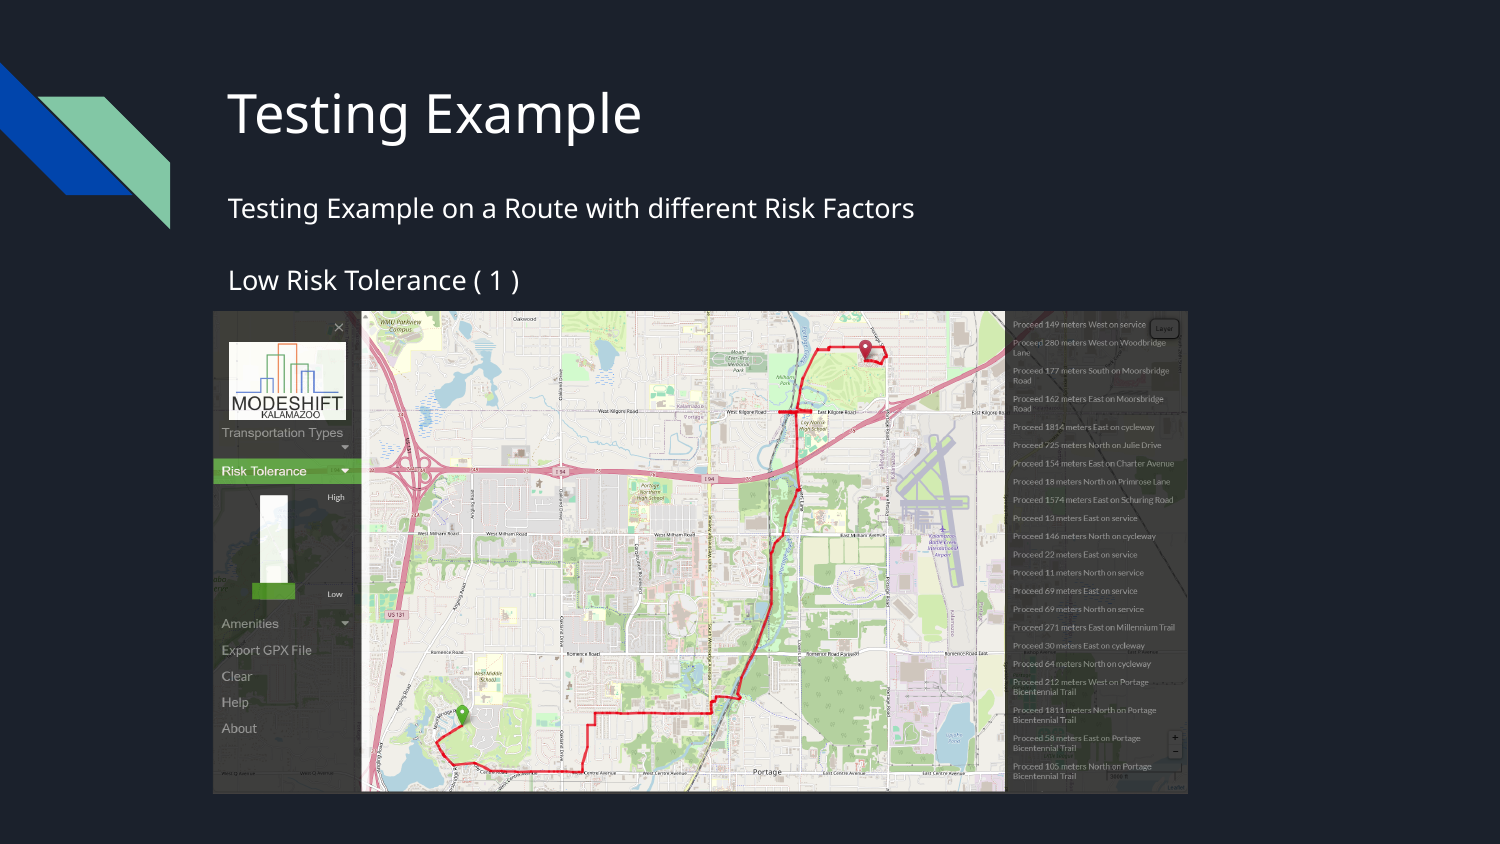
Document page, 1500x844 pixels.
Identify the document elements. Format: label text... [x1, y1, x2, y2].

list Testing Example on a Route with different Risk Factors [212, 172, 1368, 280]
text_box Low Risk Tolerance ( 1 ) [212, 248, 555, 310]
title Testing Example [212, 64, 1368, 172]
picture [212, 311, 1189, 794]
